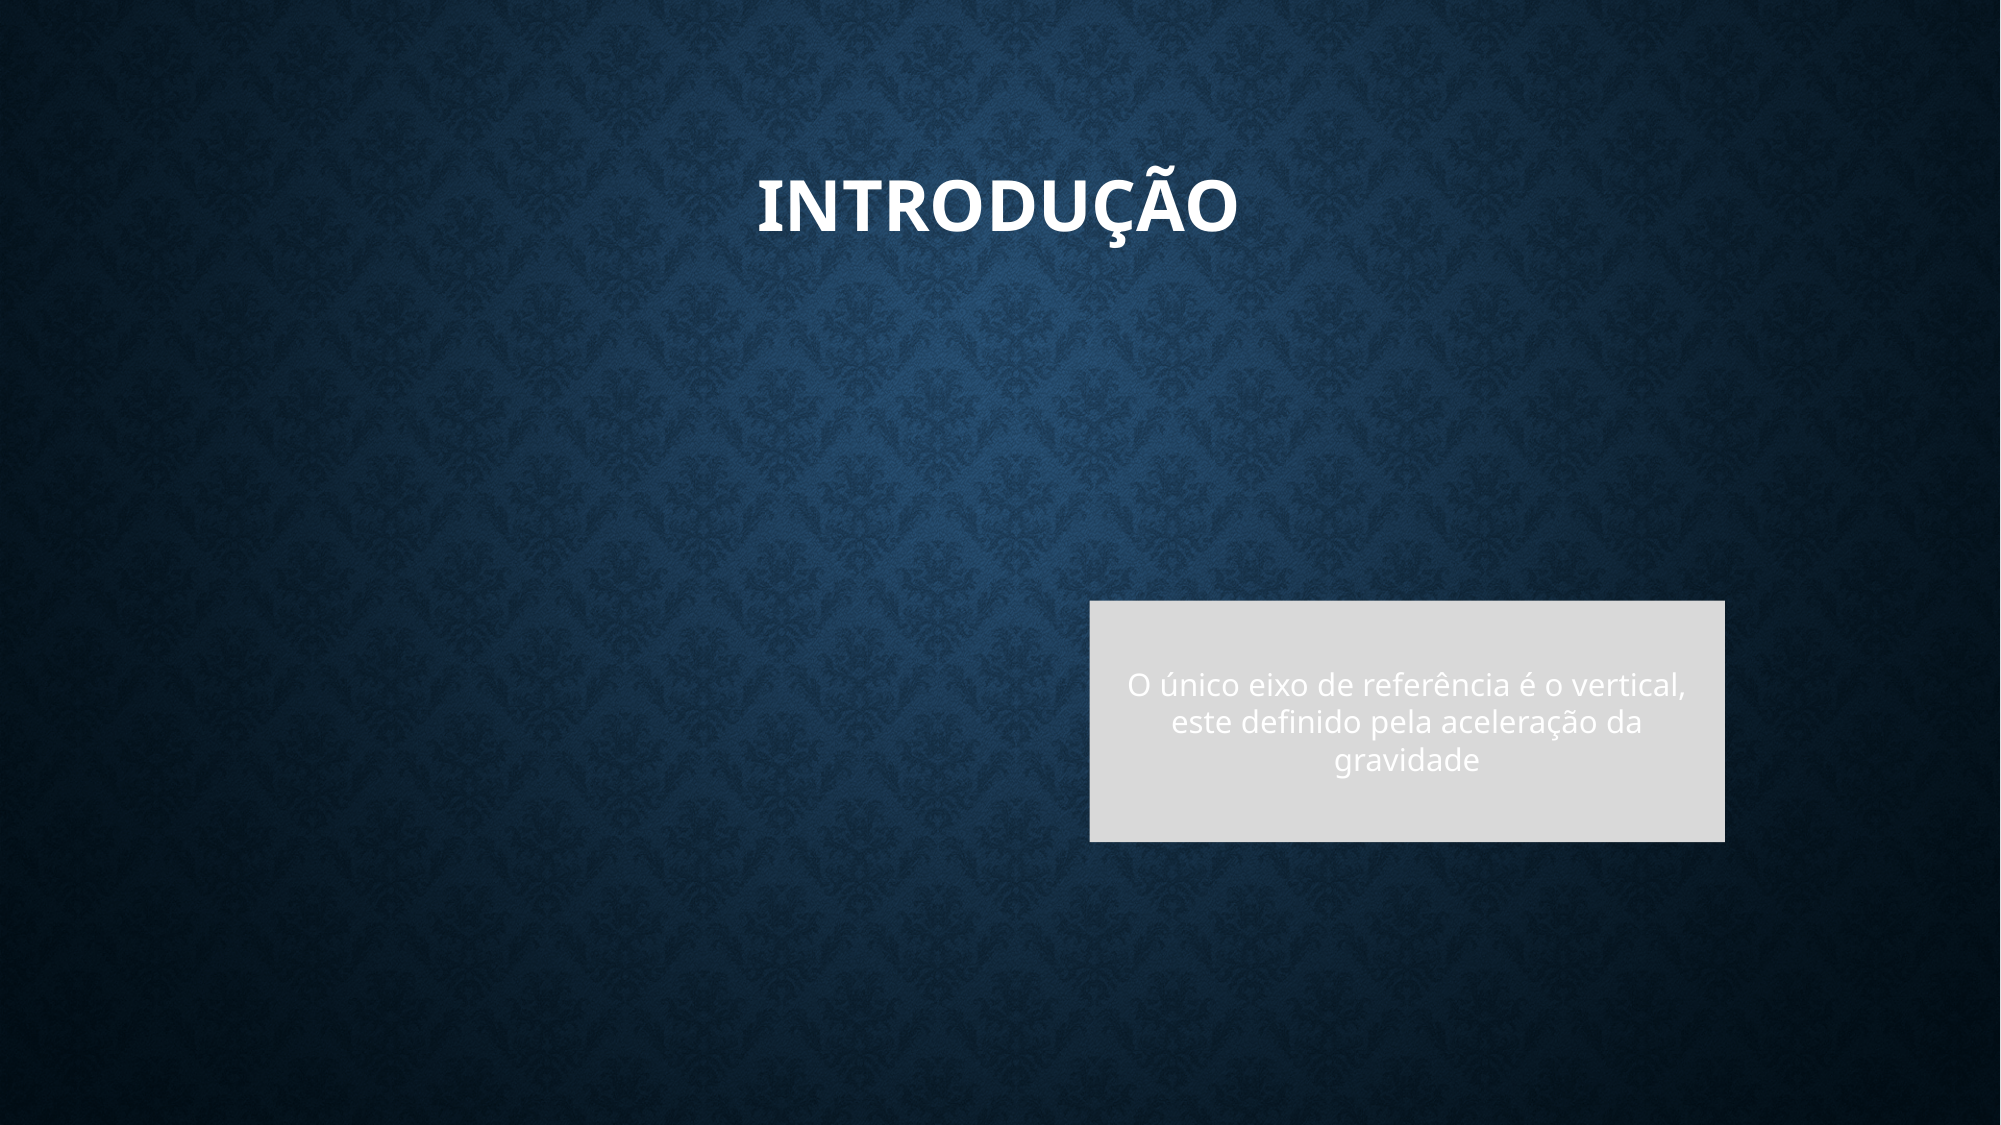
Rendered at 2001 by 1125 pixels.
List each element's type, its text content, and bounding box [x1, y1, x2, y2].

title INTRODUÇÃO [149, 99, 1849, 318]
text_box O único eixo de referência é o vertical, este definido pela aceleração da gravidade [1088, 600, 1726, 843]
